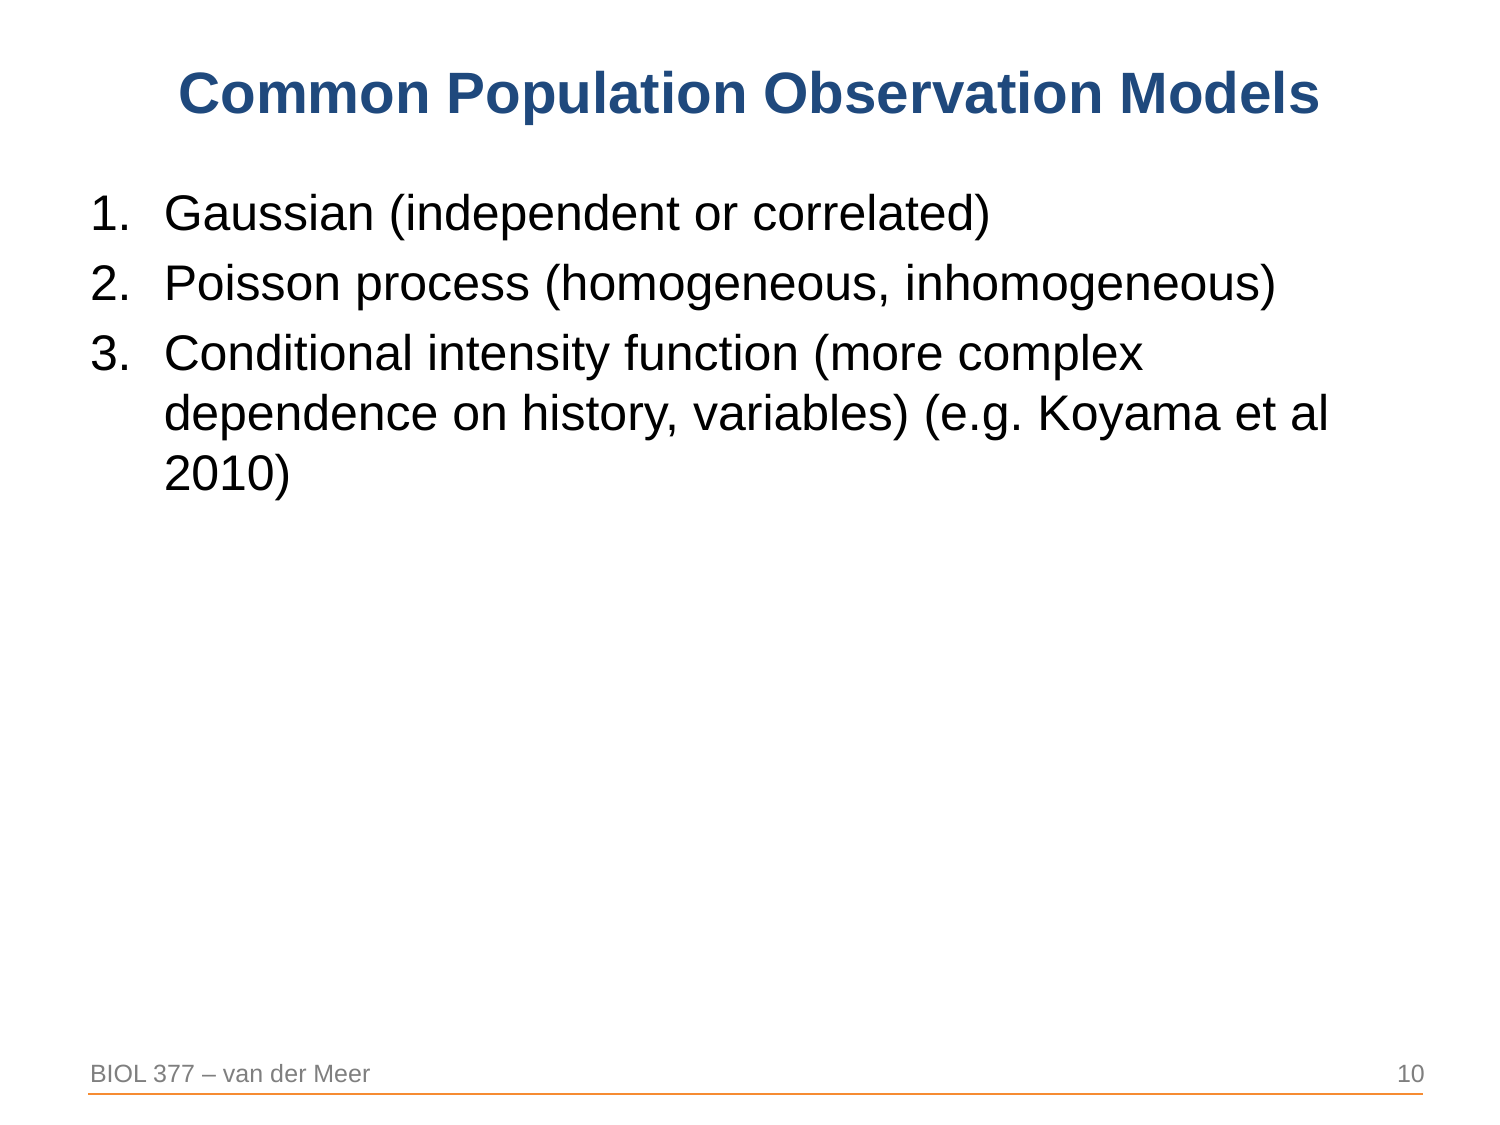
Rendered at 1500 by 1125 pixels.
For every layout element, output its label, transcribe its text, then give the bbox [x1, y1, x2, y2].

list Gaussian (independent or correlated) Poisson process (homogeneous, inhomogeneous) Conditional intensity function (more complex dependence on history, variables) (e.g. Koyama et al 2010) [75, 172, 1425, 1005]
slide_number 10 [1355, 1042, 1440, 1103]
title Common Population Observation Models [75, 30, 1425, 149]
